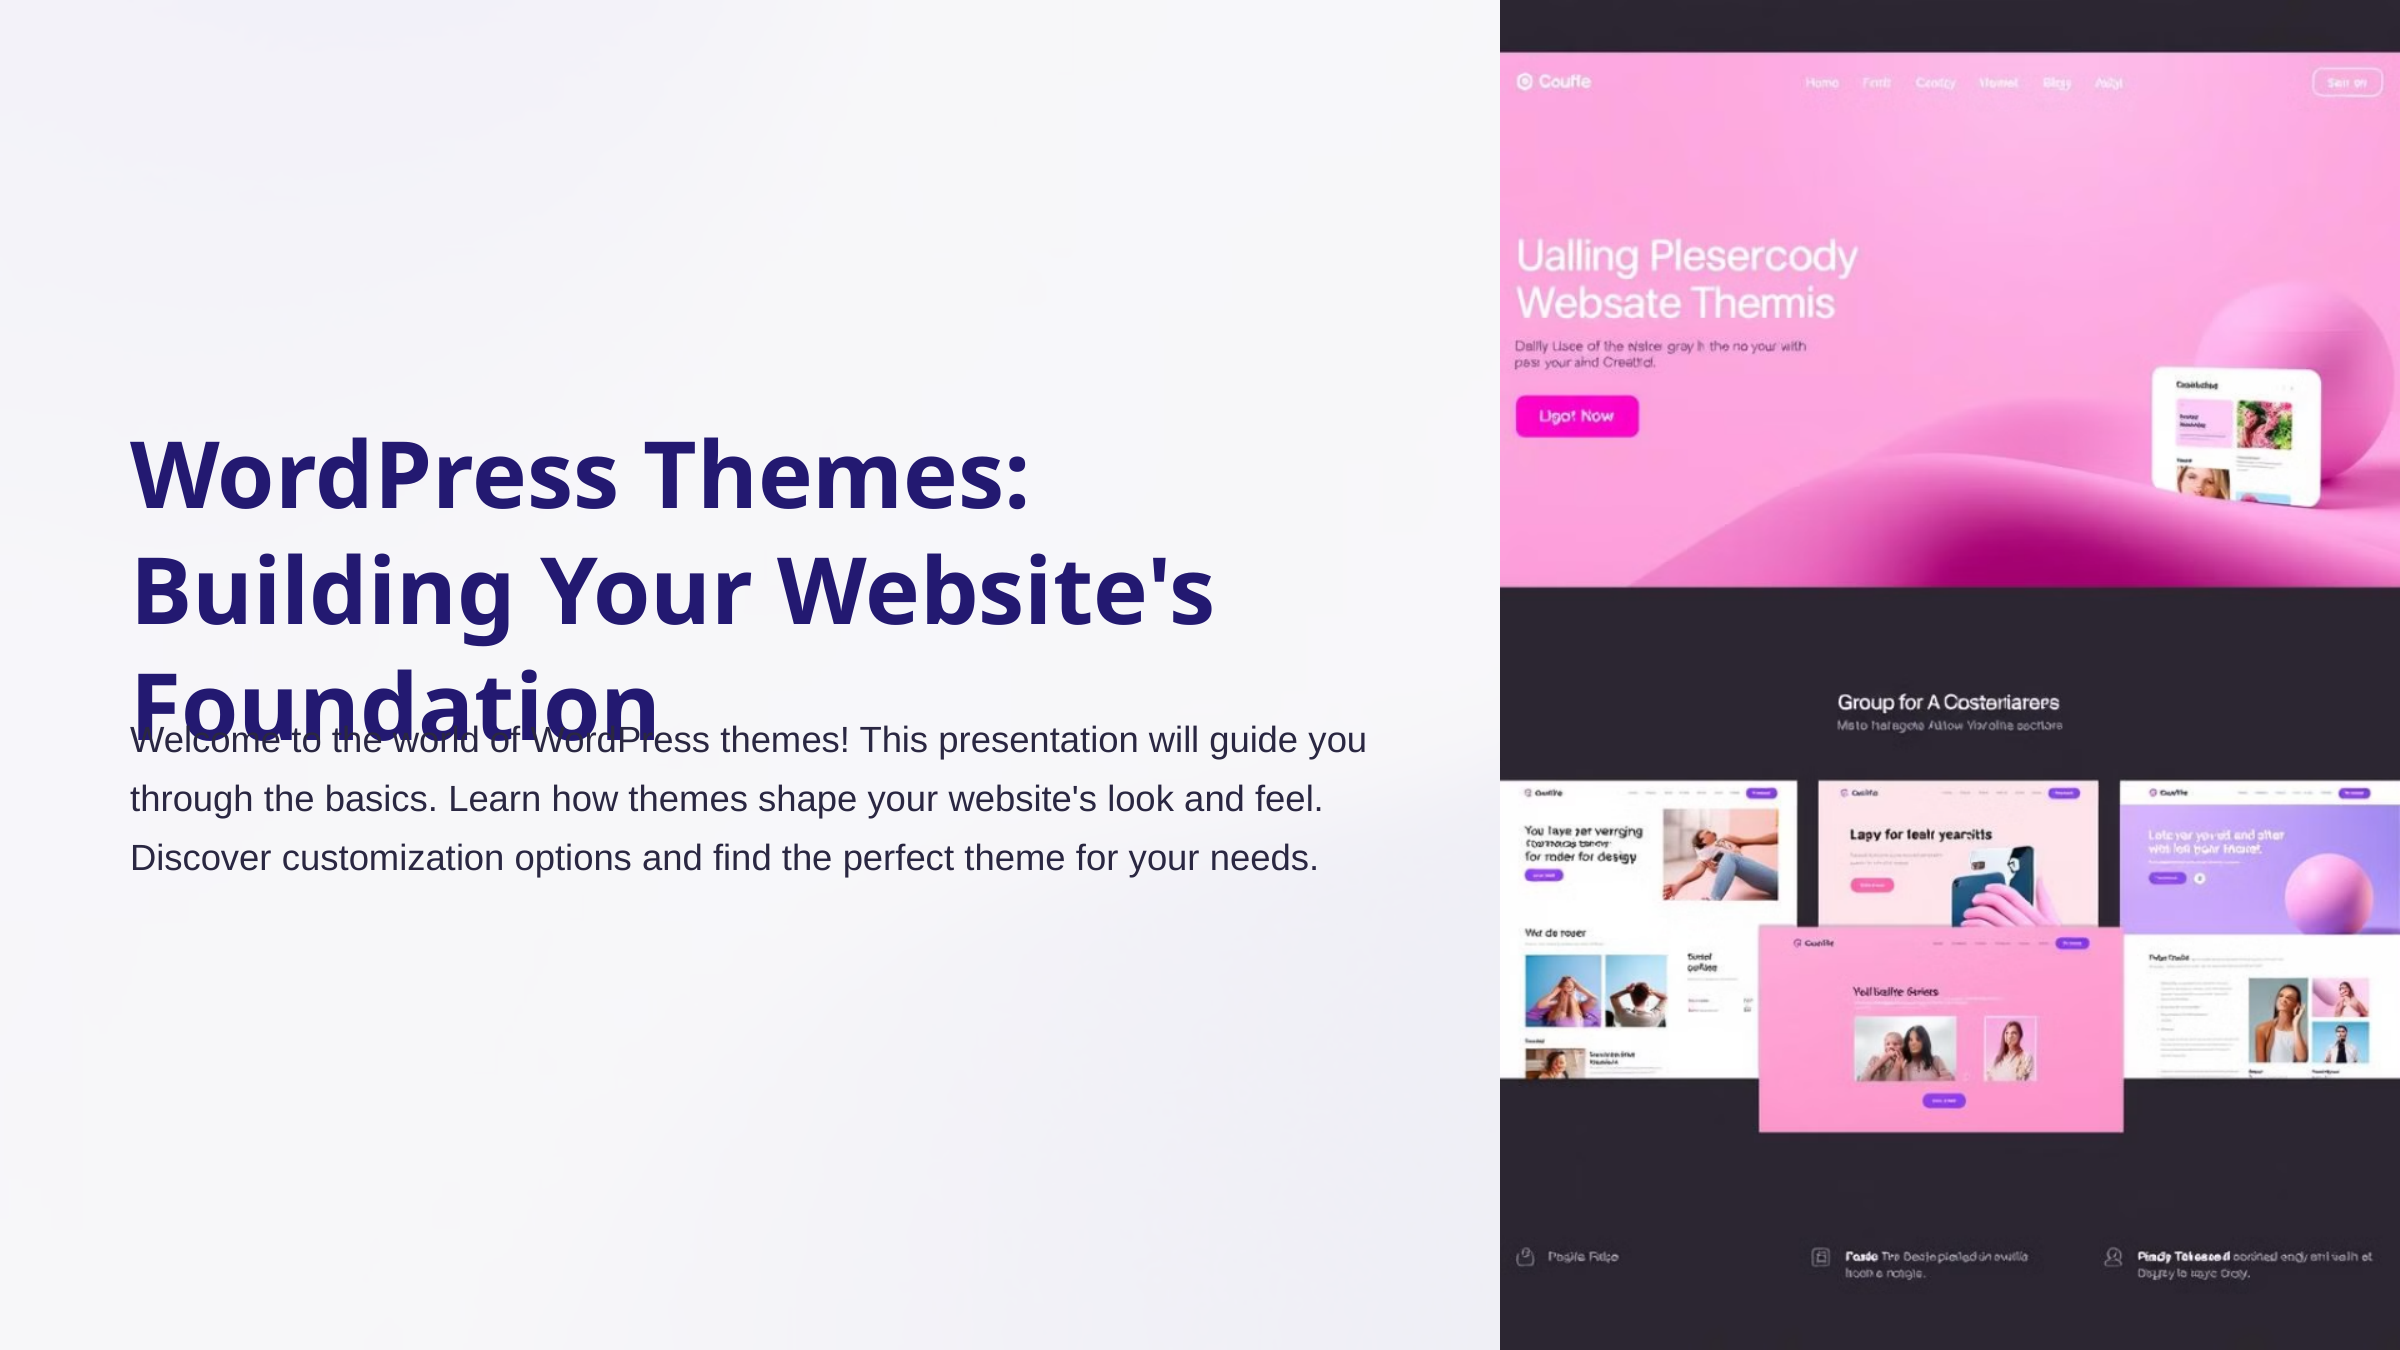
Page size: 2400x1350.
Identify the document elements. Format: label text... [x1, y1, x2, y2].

text_box Welcome to the world of WordPress themes! This presentation will guide you through the basics. Learn how themes shape your website's look and feel. Discover customization options and find the perfect theme for your needs. [130, 700, 1370, 939]
text_box WordPress Themes: Building Your Website's Foundation [130, 411, 1370, 645]
picture [1499, 0, 2400, 1350]
